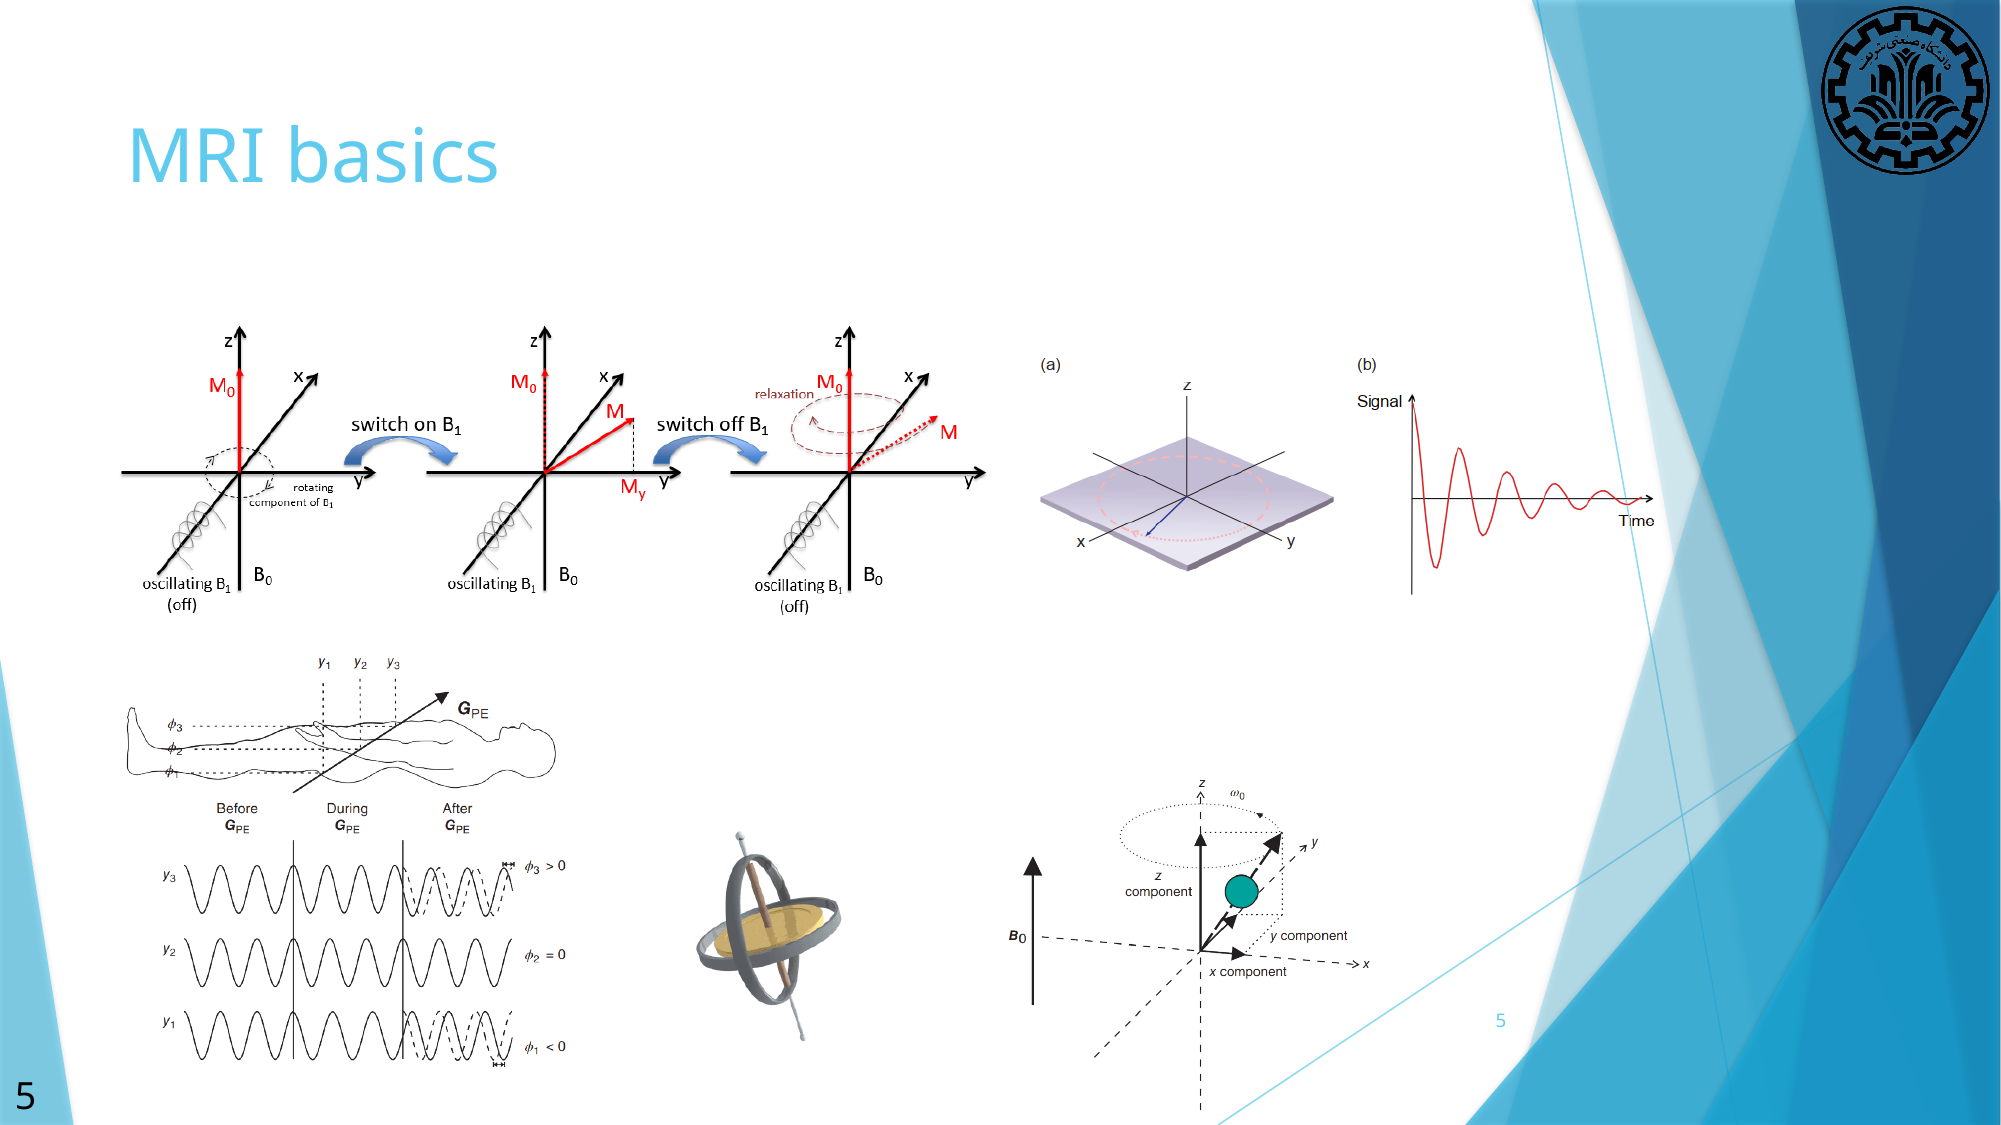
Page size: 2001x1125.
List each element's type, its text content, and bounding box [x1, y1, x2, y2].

slide_number 5 [1409, 991, 1522, 1051]
picture [1025, 336, 1674, 617]
picture [110, 317, 988, 617]
picture [1821, 6, 1990, 175]
picture [987, 772, 1391, 1118]
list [673, 814, 934, 1075]
title MRI basics [111, 99, 1522, 317]
picture [110, 640, 588, 1075]
